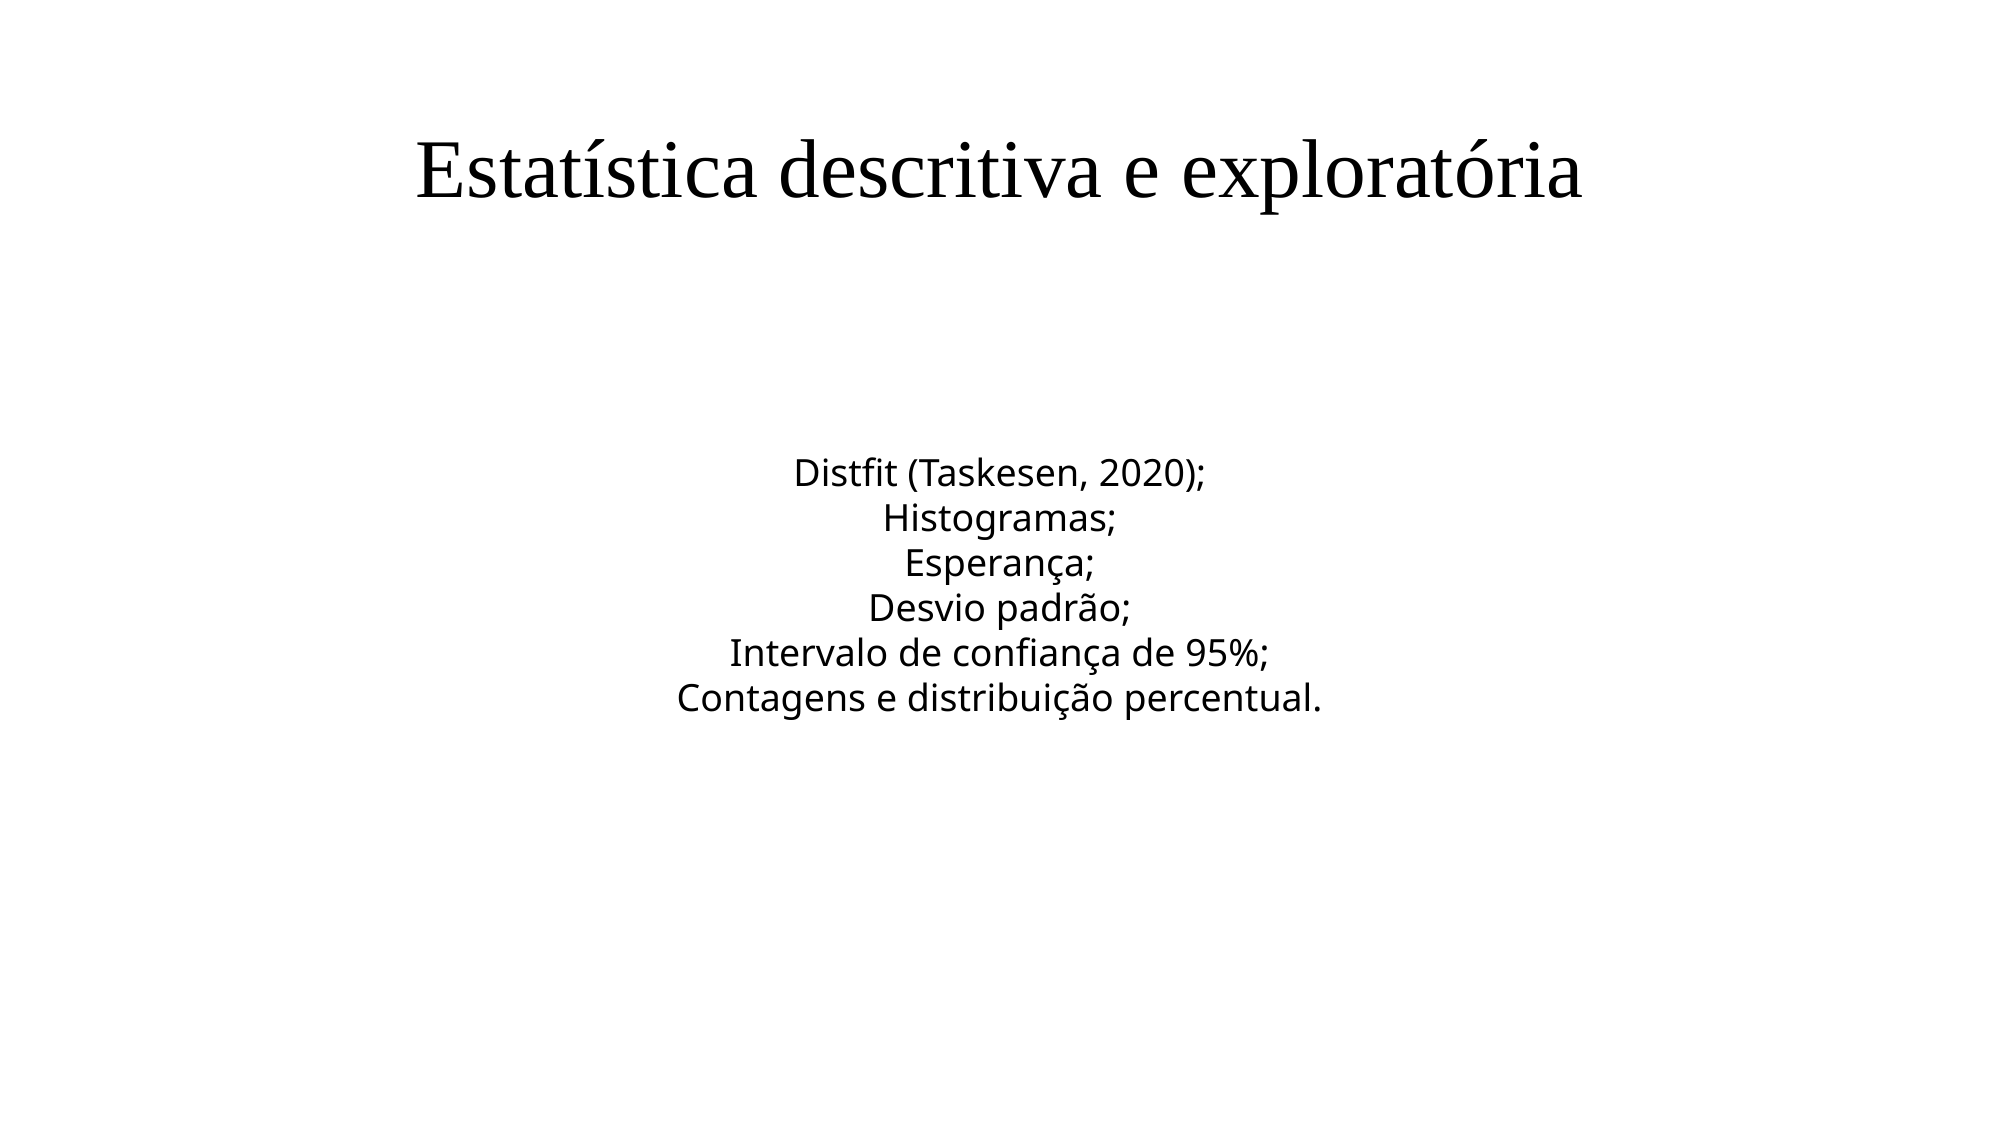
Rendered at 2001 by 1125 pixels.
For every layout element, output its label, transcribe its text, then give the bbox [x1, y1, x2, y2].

text_box Distfit (Taskesen, 2020); Histogramas; Esperança; Desvio padrão; Intervalo de confiança de 95%; Contagens e distribuição percentual. [530, 441, 1470, 726]
title Estatística descritiva e exploratória [137, 59, 1865, 281]
